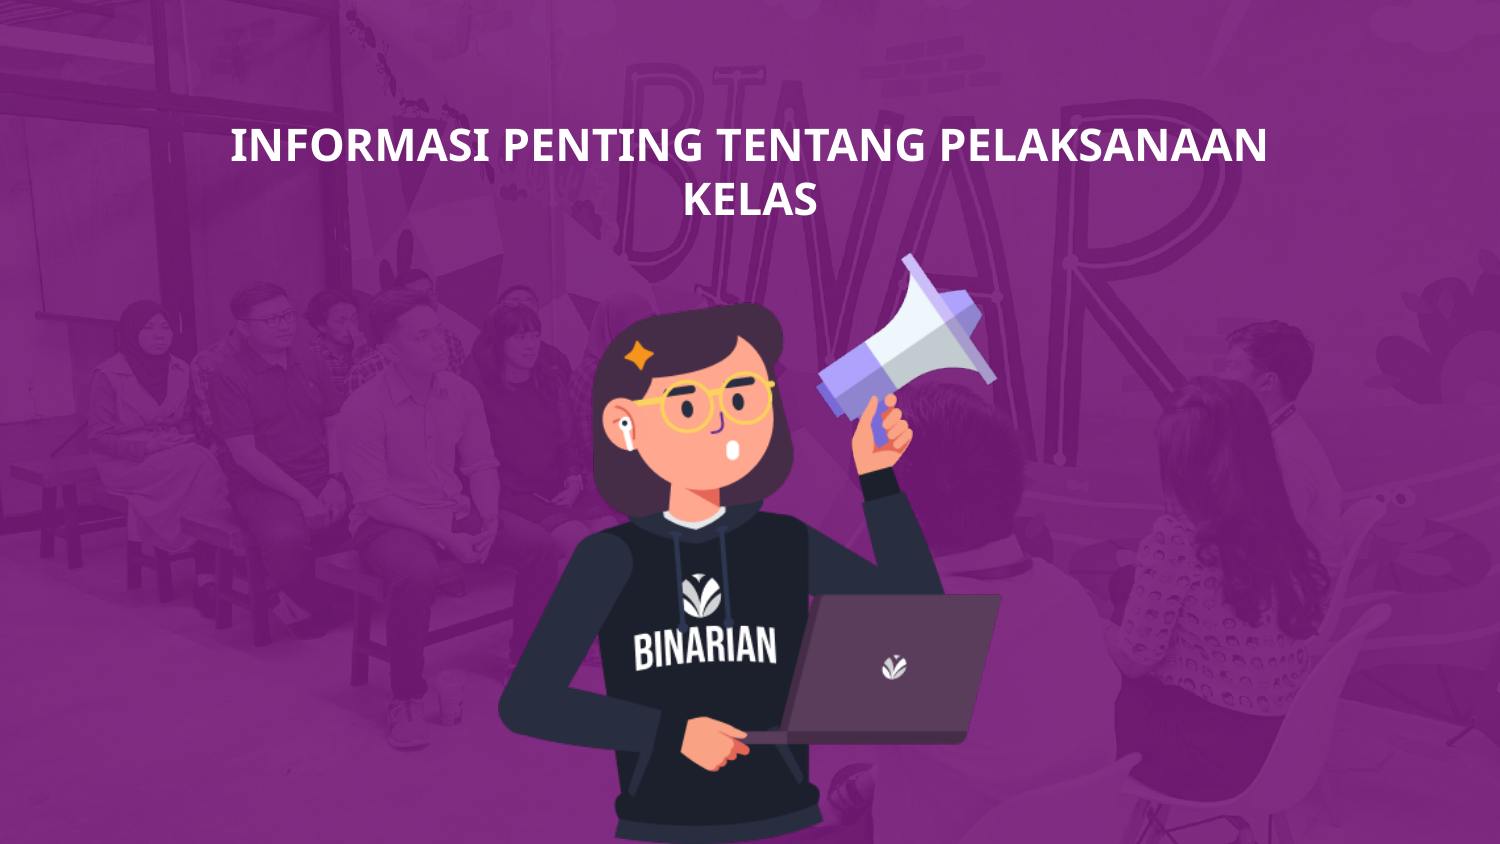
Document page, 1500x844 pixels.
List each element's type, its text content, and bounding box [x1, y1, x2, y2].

title INFORMASI PENTING TENTANG PELAKSANAAN KELAS [182, 101, 1318, 240]
picture [0, 0, 1500, 844]
